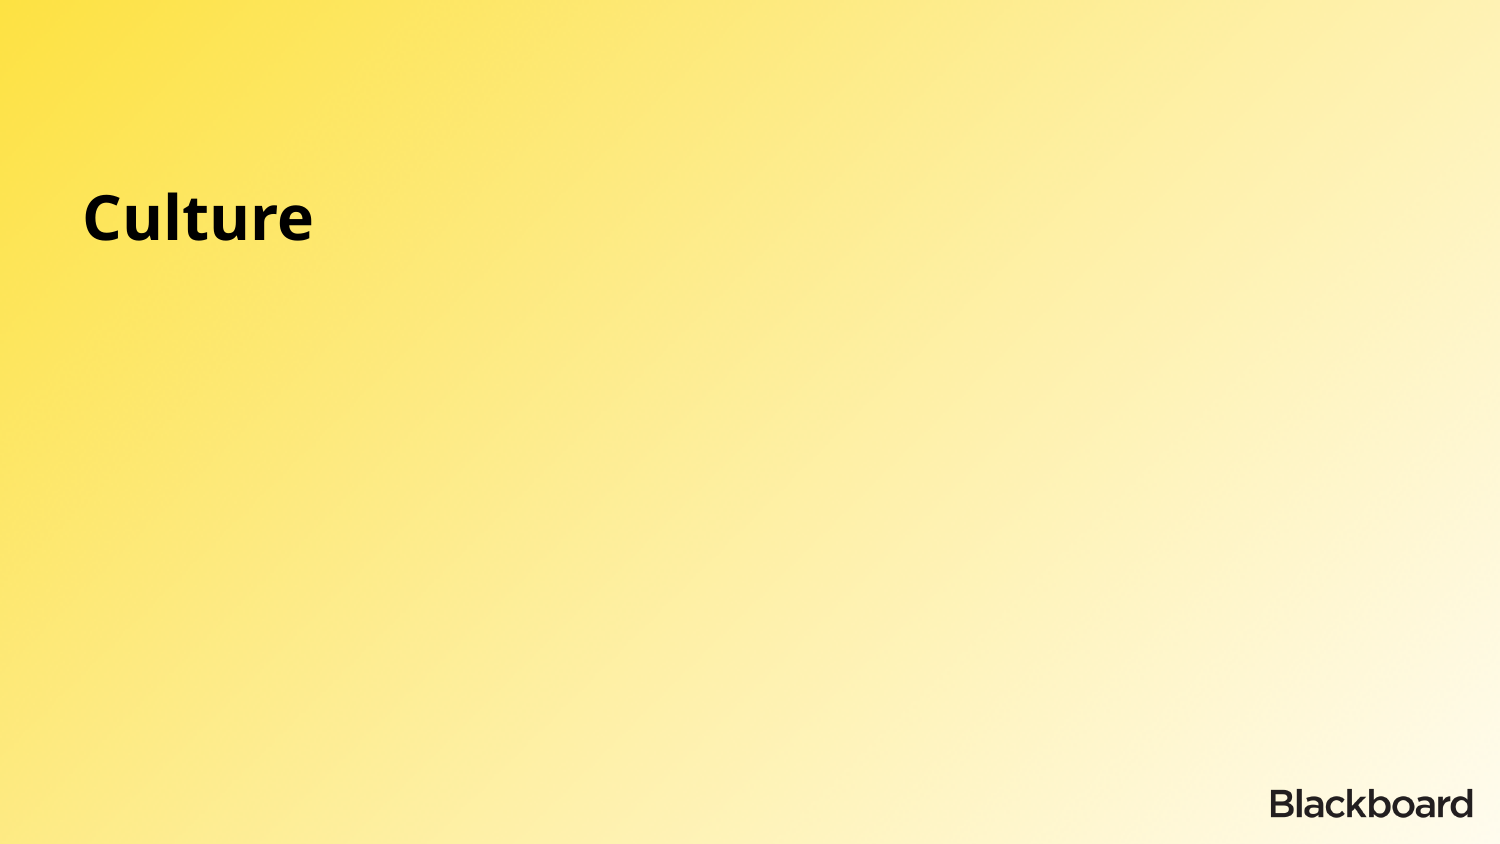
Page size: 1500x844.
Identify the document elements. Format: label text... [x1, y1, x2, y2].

title Culture [67, 127, 1418, 269]
picture [0, 0, 1500, 844]
